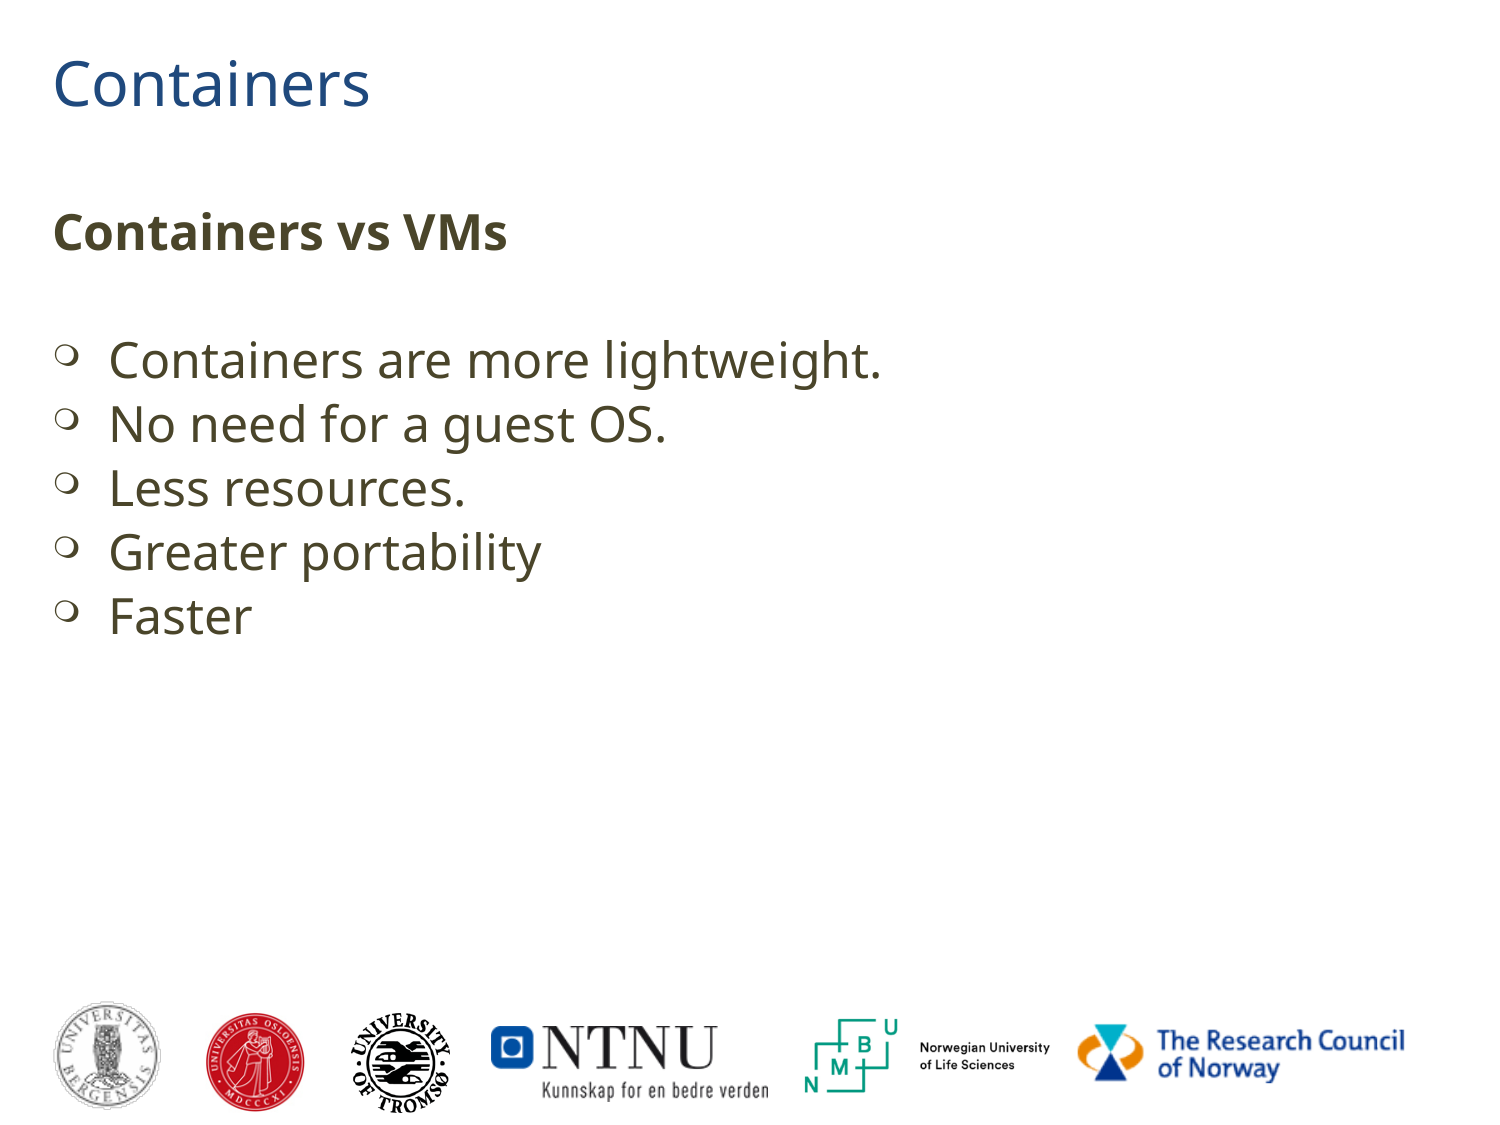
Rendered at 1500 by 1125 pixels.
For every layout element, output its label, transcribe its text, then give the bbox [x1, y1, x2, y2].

picture [205, 1010, 306, 1113]
text_box Containers vs VMs Containers are more lightweight. No need for a guest OS. Less resources. Greater portability Faster [37, 200, 1425, 1000]
picture [51, 1000, 164, 1113]
picture [351, 1013, 450, 1113]
picture [491, 1026, 768, 1102]
picture [801, 1015, 1052, 1096]
title Containers [37, 12, 963, 150]
picture [1076, 1010, 1464, 1100]
